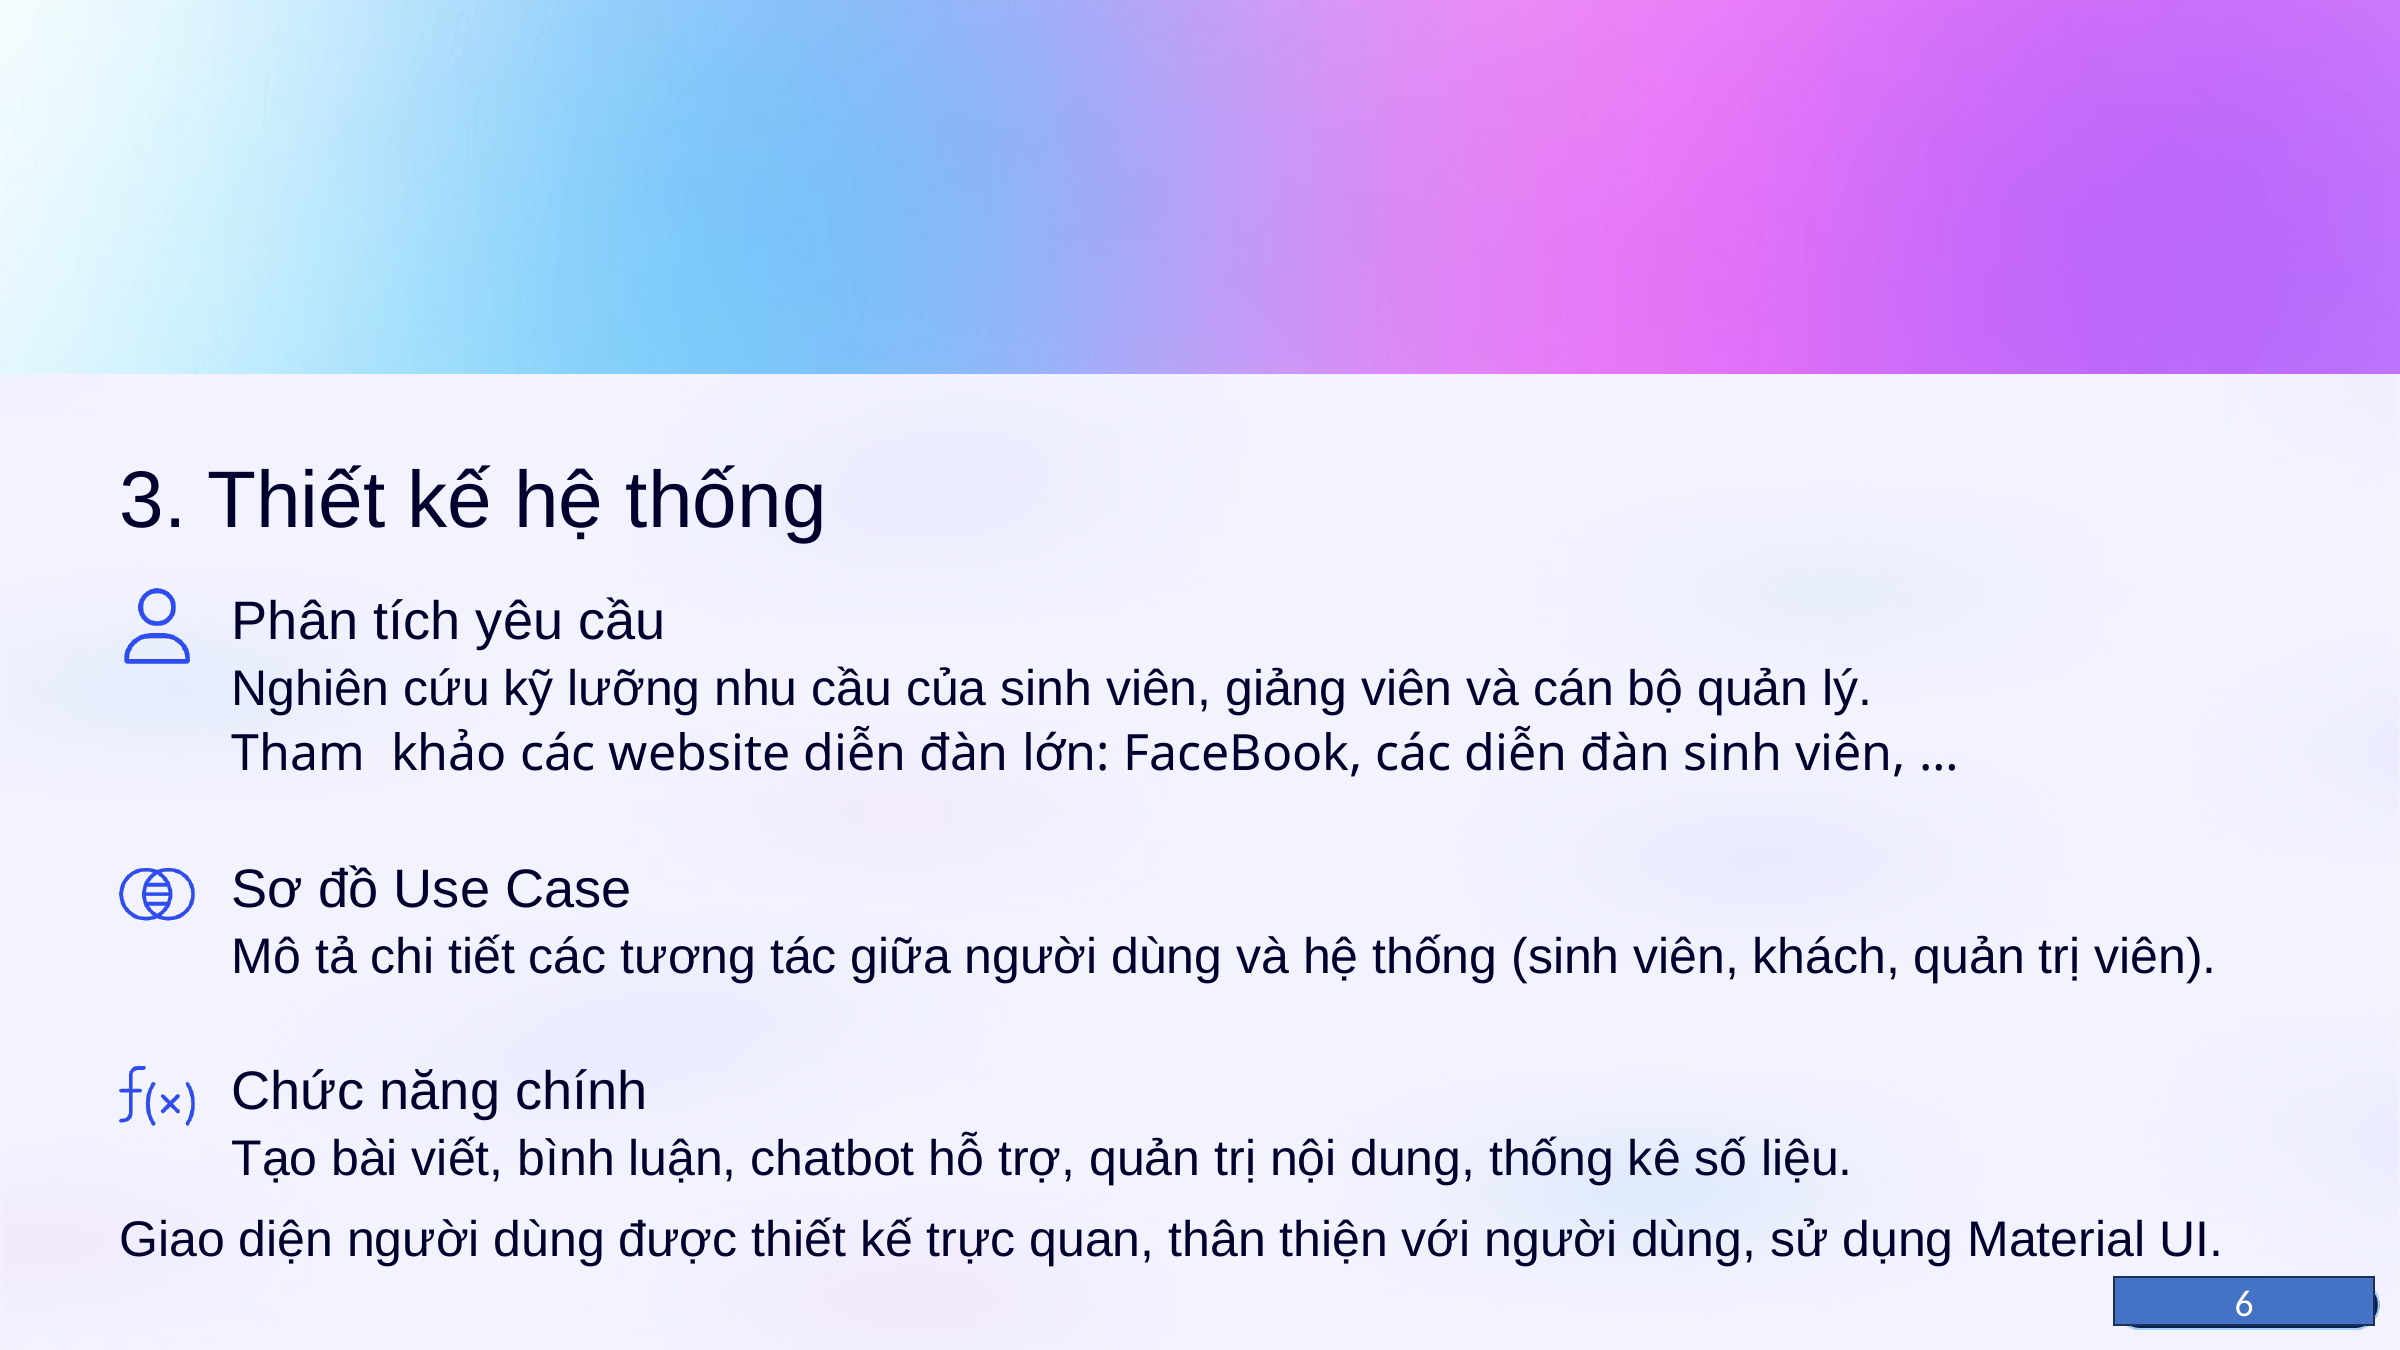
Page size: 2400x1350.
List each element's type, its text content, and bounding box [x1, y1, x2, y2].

picture [119, 1058, 195, 1134]
text_box Mô tả chi tiết các tương tác giữa người dùng và hệ thống (sinh viên, khách, quản trị viên). [231, 936, 2281, 984]
text_box Giao diện người dùng được thiết kế trực quan, thân thiện với người dùng, sử dụng Material UI. [119, 1219, 2281, 1268]
text_box Tham khảo các website diễn đàn lớn: FaceBook, các diễn đàn sinh viên, … [231, 733, 2281, 782]
text_box Nghiên cứu kỹ lưỡng nhu cầu của sinh viên, giảng viên và cán bộ quản lý. [231, 668, 2281, 717]
picture [0, 0, 2400, 374]
picture [119, 856, 195, 932]
text_box Tạo bài viết, bình luận, chatbot hỗ trợ, quản trị nội dung, thống kê số liệu. [231, 1138, 2281, 1187]
text_box Sơ đồ Use Case [231, 874, 584, 919]
text_box 6 [2113, 1276, 2375, 1326]
picture [119, 588, 195, 664]
picture [2106, 1271, 2389, 1339]
text_box Chức năng chính [231, 1076, 584, 1121]
text_box Phân tích yêu cầu [231, 606, 584, 651]
text_box 3. Thiết kế hệ thống [119, 455, 823, 544]
